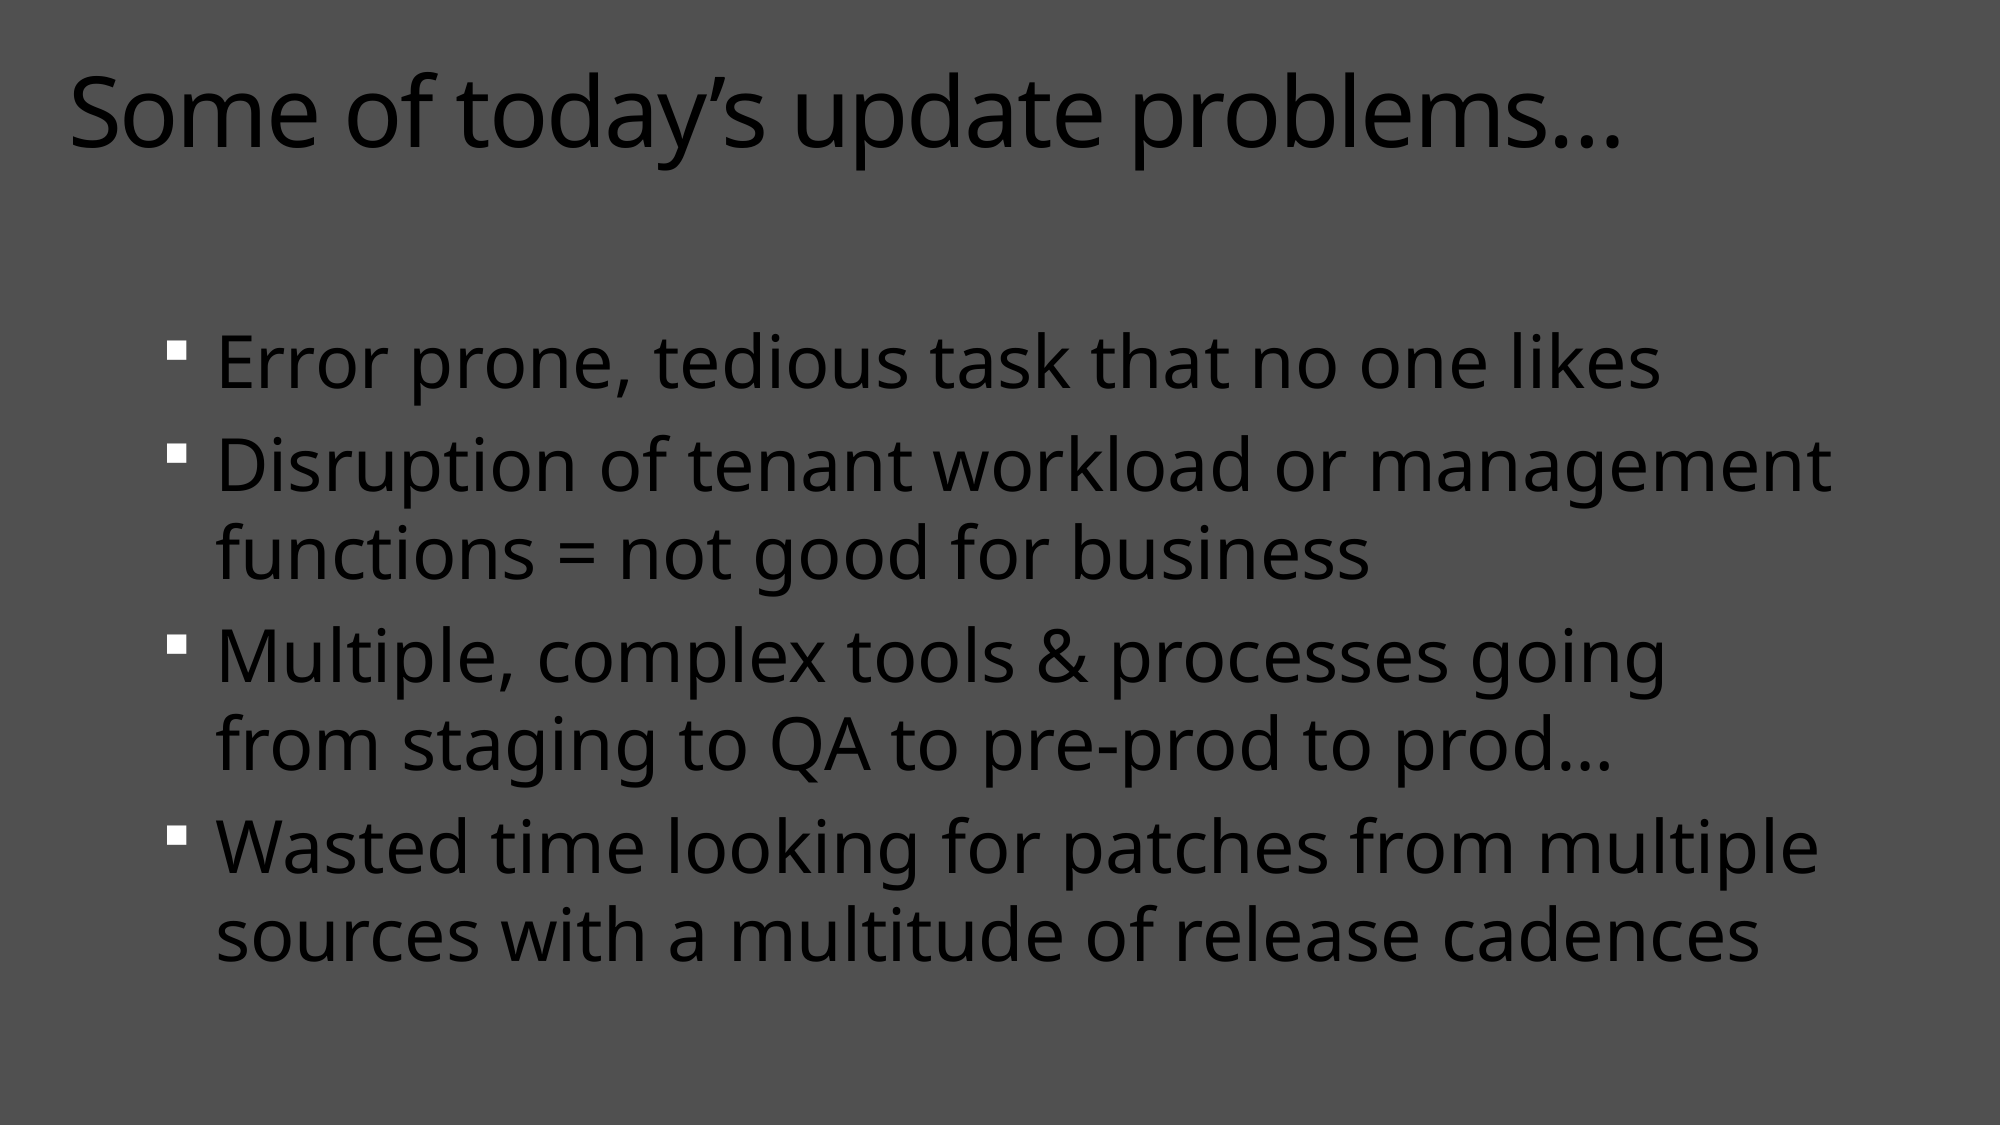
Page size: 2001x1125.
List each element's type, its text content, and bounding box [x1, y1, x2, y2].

title Some of today’s update problems… [44, 47, 1957, 196]
list Error prone, tedious task that no one likes Disruption of tenant workload or management functions = not good for business Multiple, complex tools & processes going from staging to QA to pre-prod to prod… Wasted time looking for patches from multiple sources with a multitude of release cadences [137, 299, 1863, 1014]
